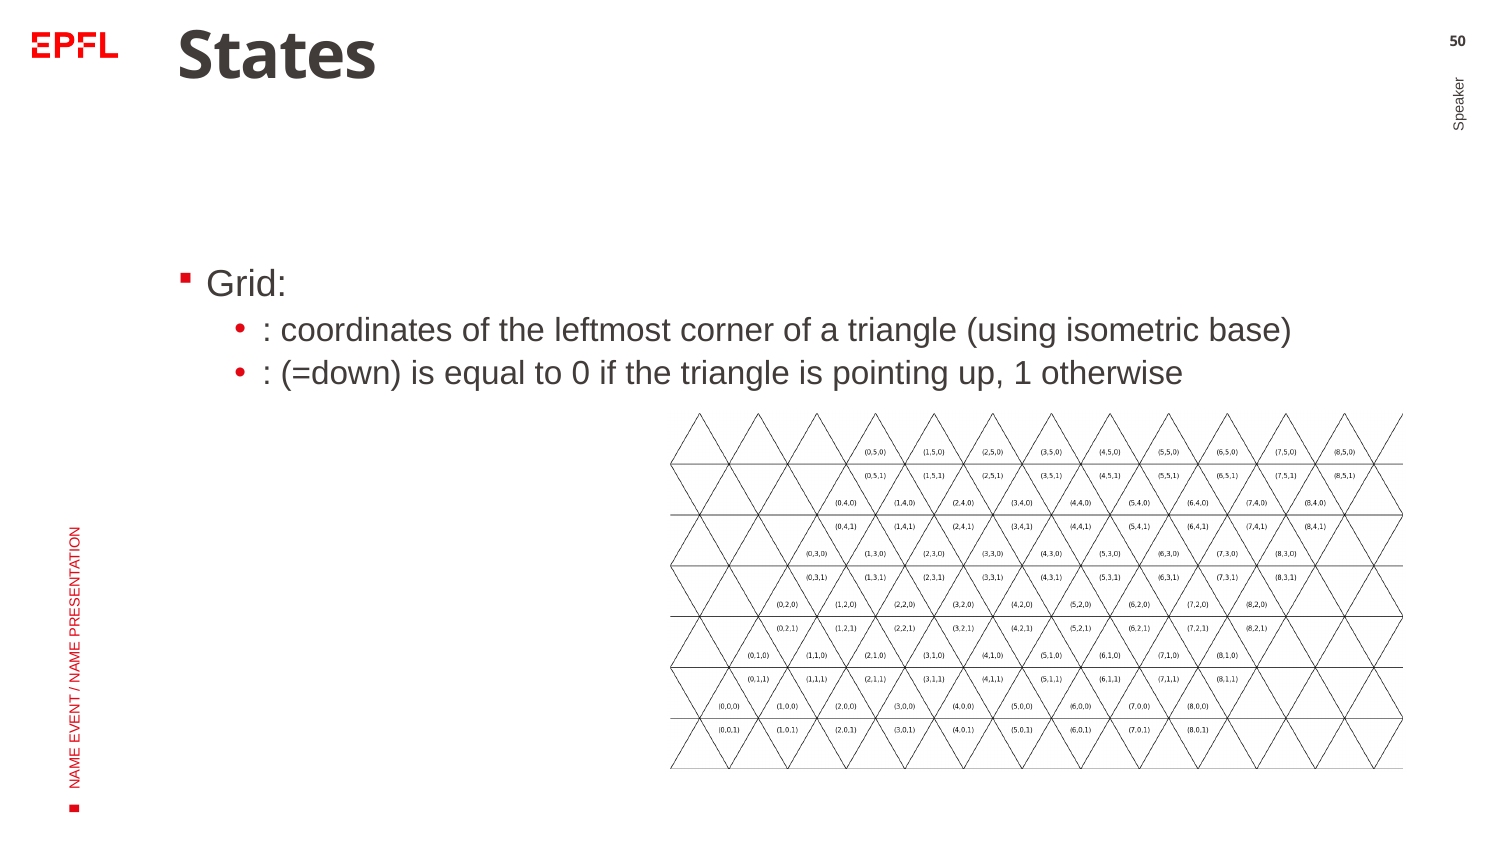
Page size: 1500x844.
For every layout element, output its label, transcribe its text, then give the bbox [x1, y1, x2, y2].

slide_number 50 [1415, 32, 1500, 59]
picture [21, 21, 129, 69]
title States [148, 21, 750, 198]
slide_number NAME EVENT / NAME PRESENTATION [0, 256, 149, 805]
footer Speaker [1415, 59, 1500, 641]
picture [667, 410, 1406, 772]
